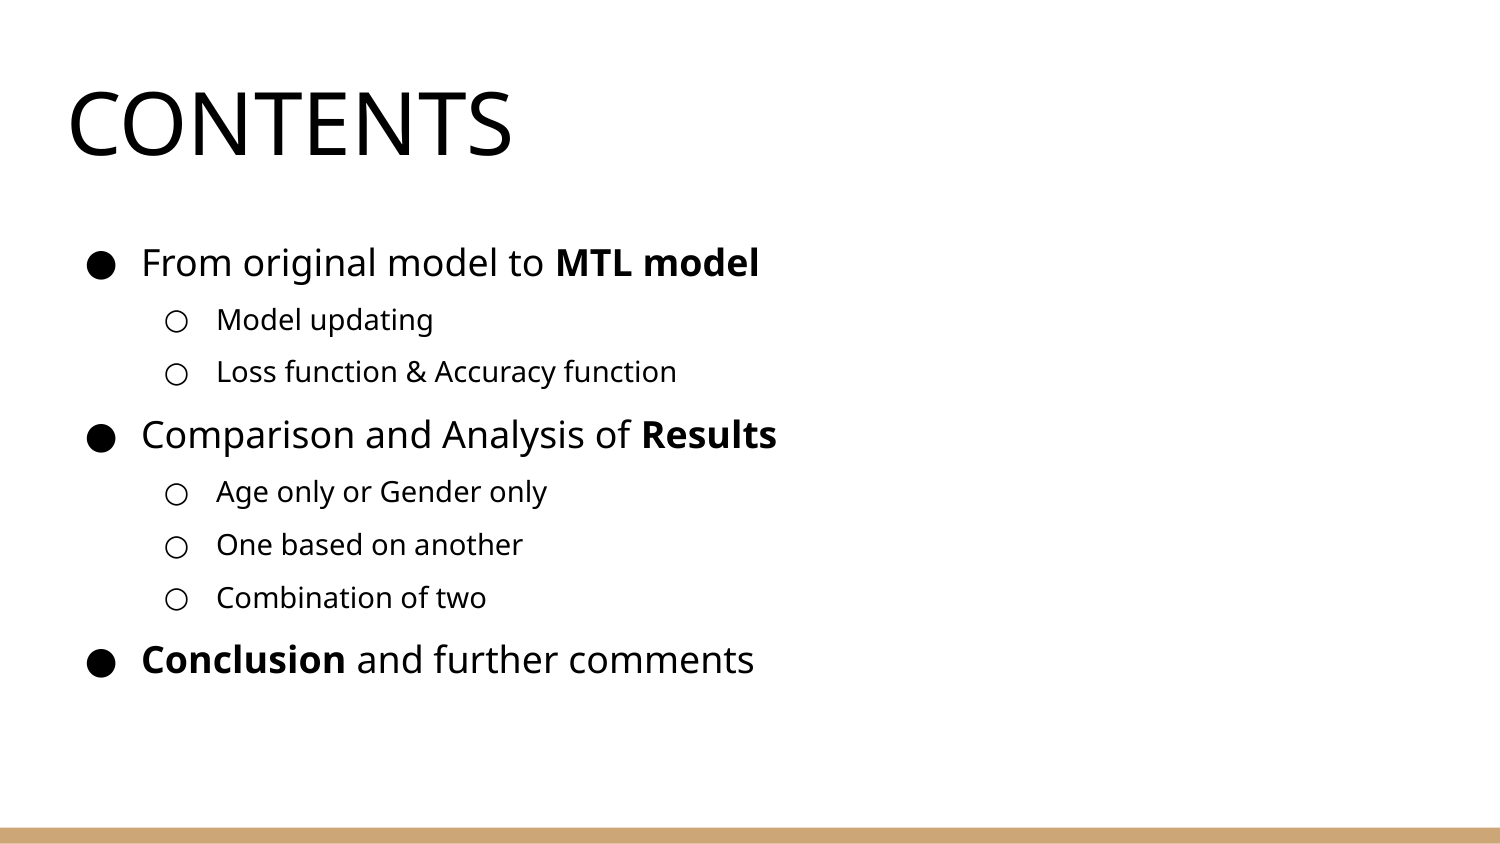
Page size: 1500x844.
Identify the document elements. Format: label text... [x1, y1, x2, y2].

list From original model to MTL model Model updating Loss function & Accuracy function Comparison and Analysis of Results Age only or Gender only One based on another Combination of two Conclusion and further comments [51, 200, 1449, 752]
title CONTENTS [51, 51, 1449, 189]
